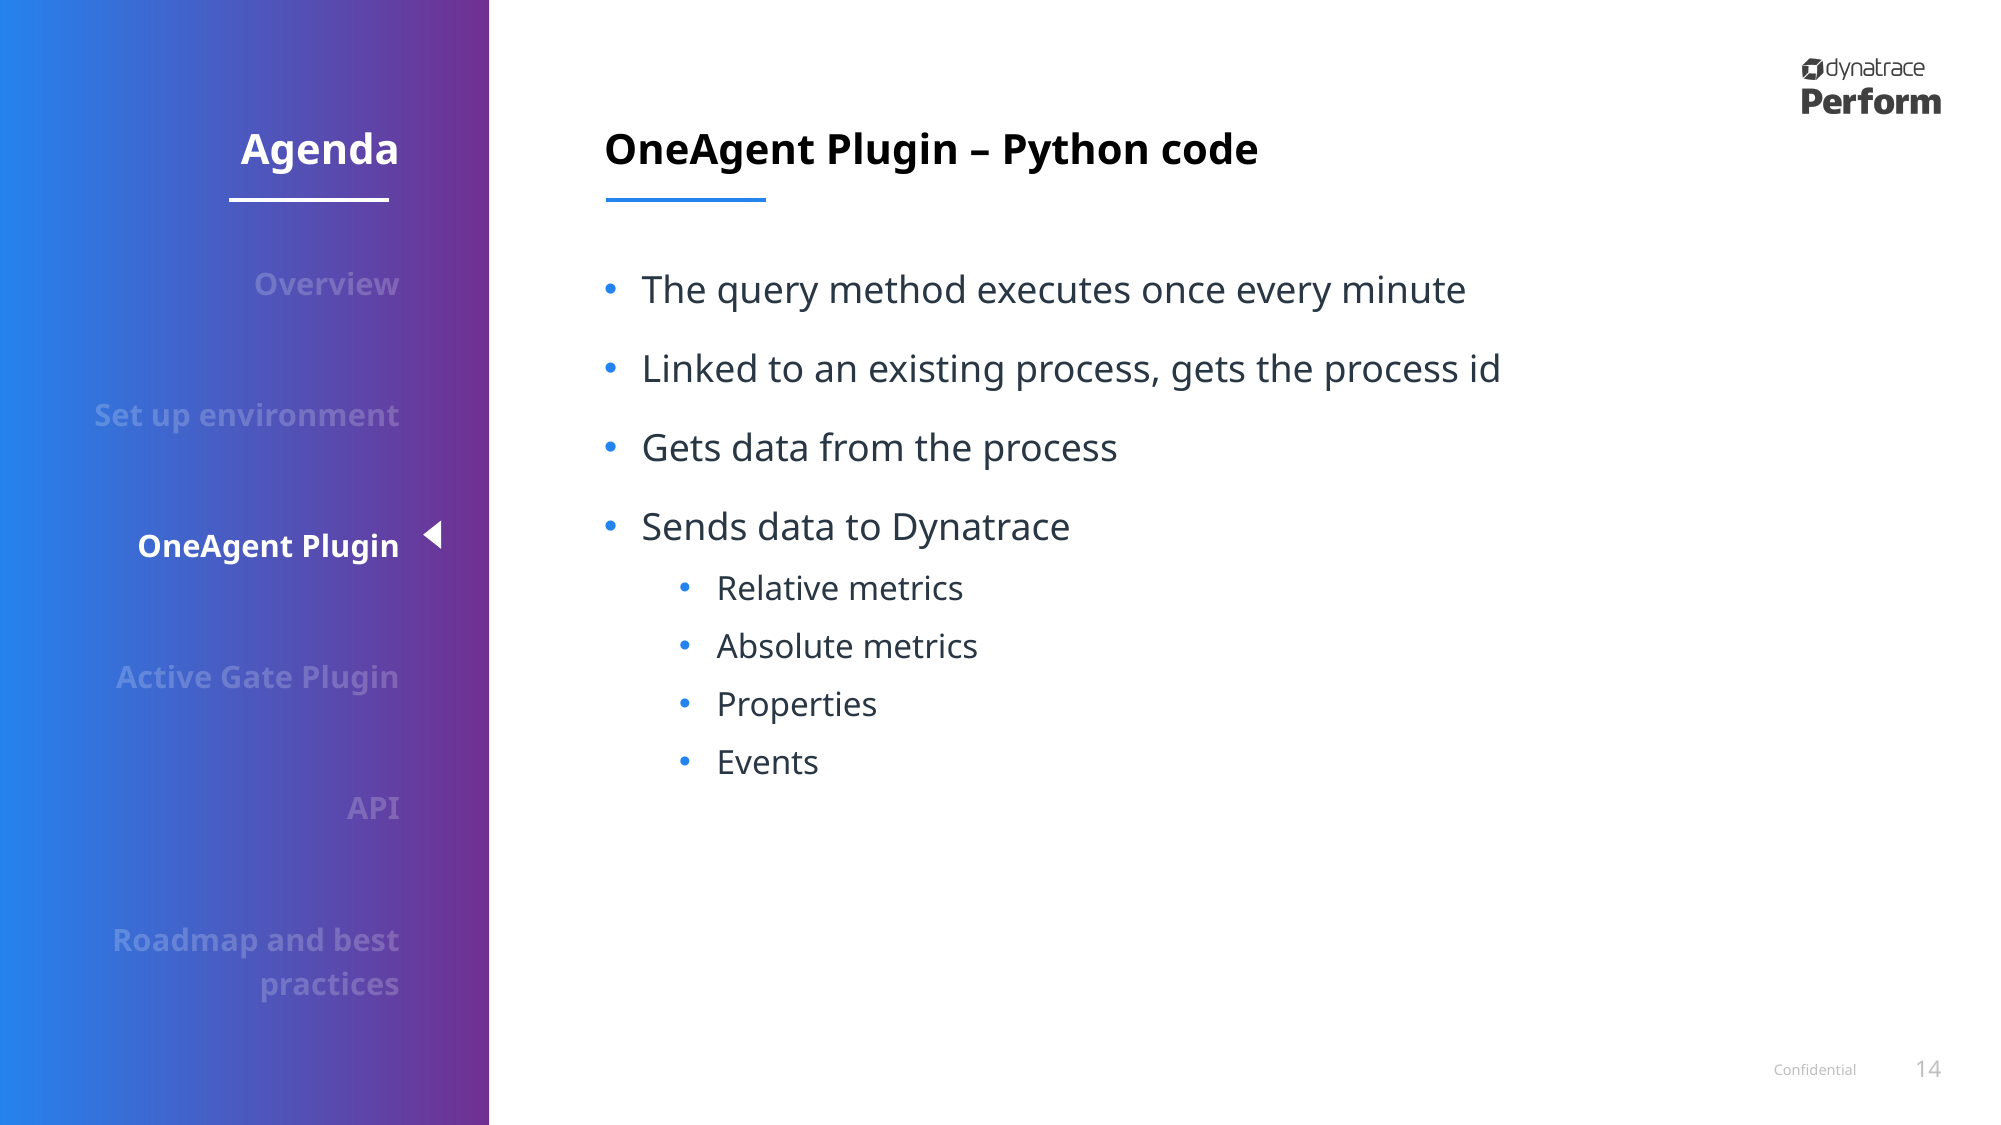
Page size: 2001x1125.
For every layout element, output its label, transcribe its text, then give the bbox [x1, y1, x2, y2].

list The query method executes once every minute Linked to an existing process, gets the process id Gets data from the process Sends data to Dynatrace Relative metrics Absolute metrics Properties Events [589, 249, 1863, 1014]
picture [1797, 51, 1944, 125]
list Overview Set up environment OneAgent Plugin Active Gate Plugin API Roadmap and best practices [73, 249, 415, 1014]
list Agenda [73, 59, 415, 181]
title OneAgent Plugin – Python code [589, 59, 1863, 181]
text_box [422, 519, 442, 551]
